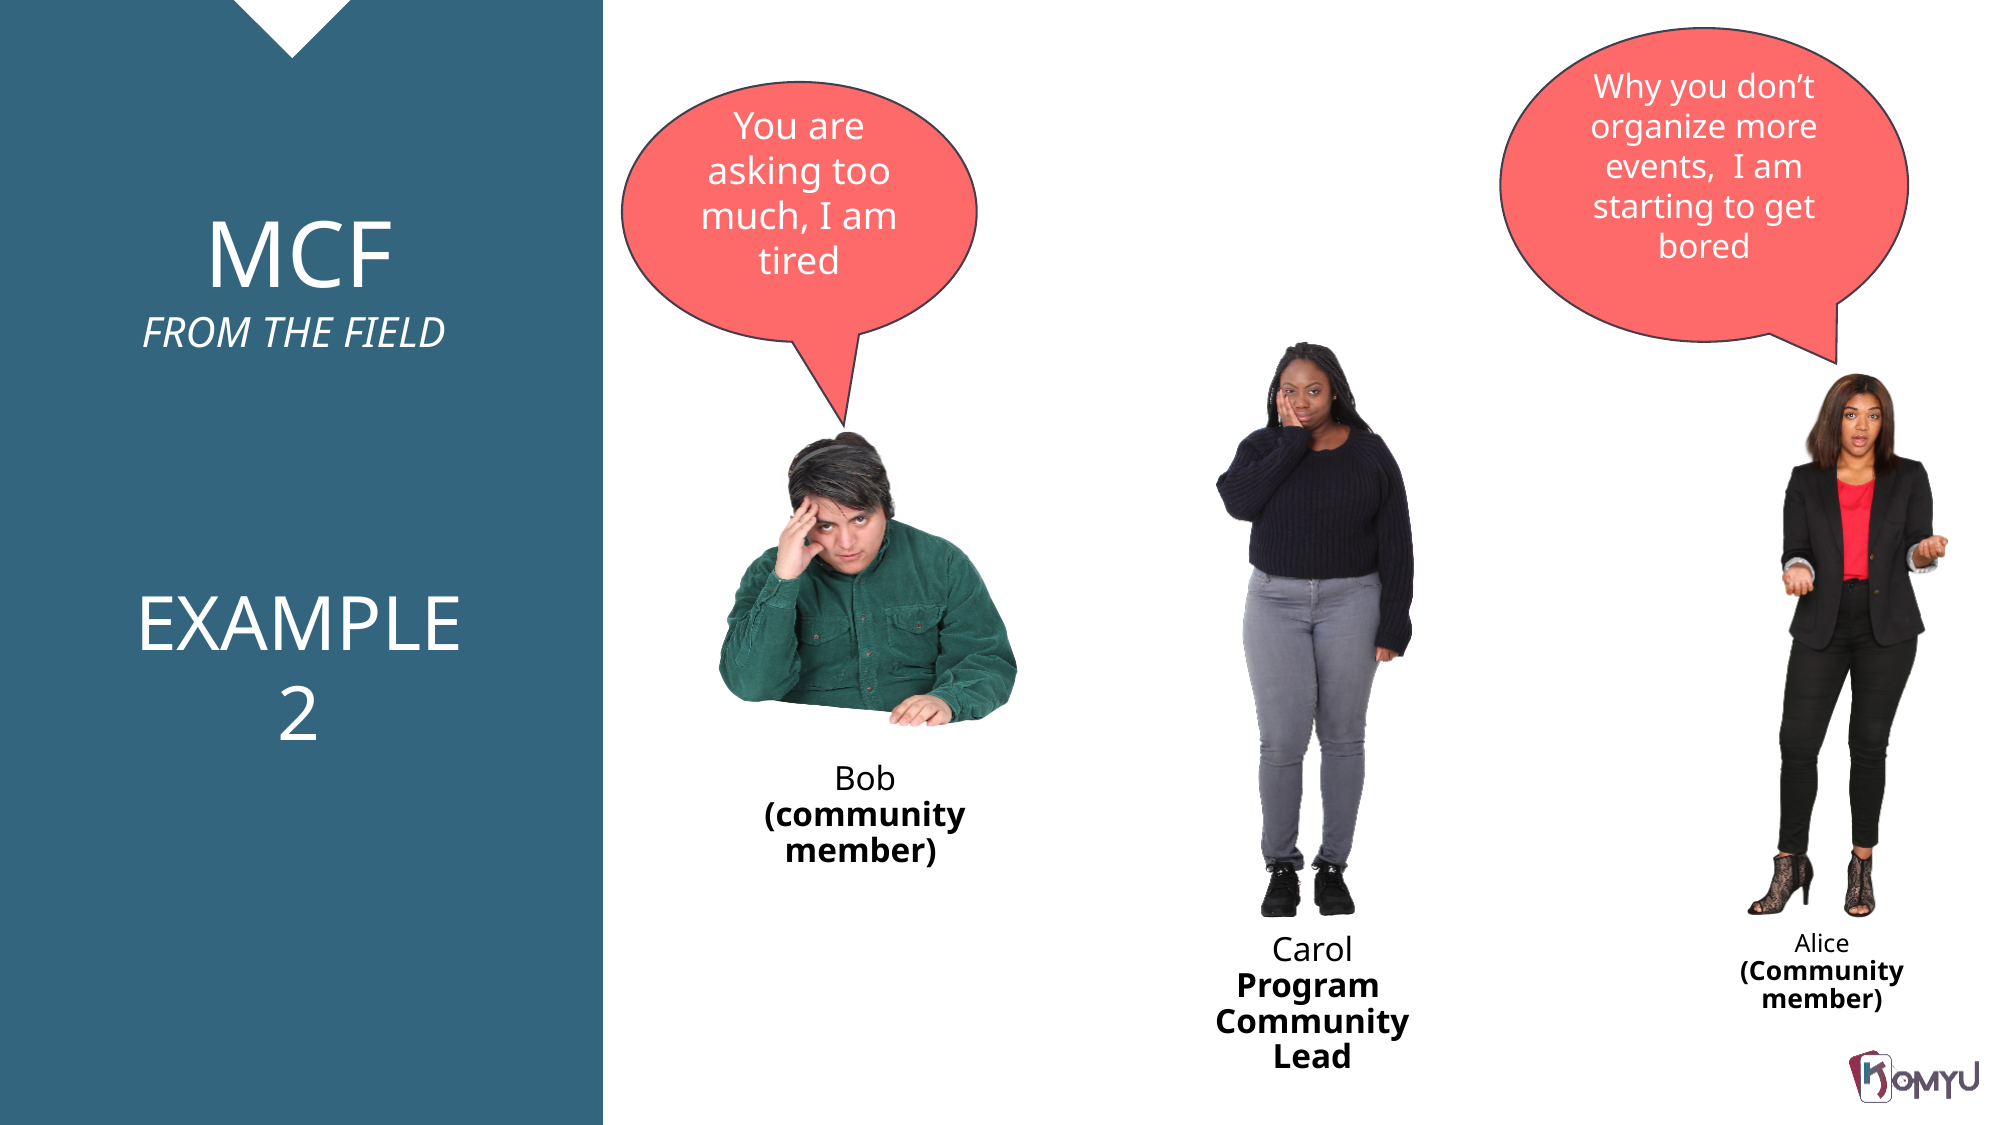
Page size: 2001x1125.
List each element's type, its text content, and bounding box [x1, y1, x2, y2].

text_box Why you don’t organize more events, I am starting to get bored [1499, 27, 1910, 366]
text_box Carol Program Community Lead [1173, 917, 1452, 1092]
picture [1845, 1046, 1984, 1109]
picture [1216, 341, 1414, 918]
title MCF from the field EXAMPLE 2 [95, 188, 504, 1036]
text_box Alice (Community member) [1695, 922, 1949, 1023]
picture [1747, 371, 1949, 918]
text_box You are asking too much, I am tired [620, 80, 978, 429]
picture [718, 430, 1018, 728]
text_box Bob (community member) [739, 765, 992, 866]
